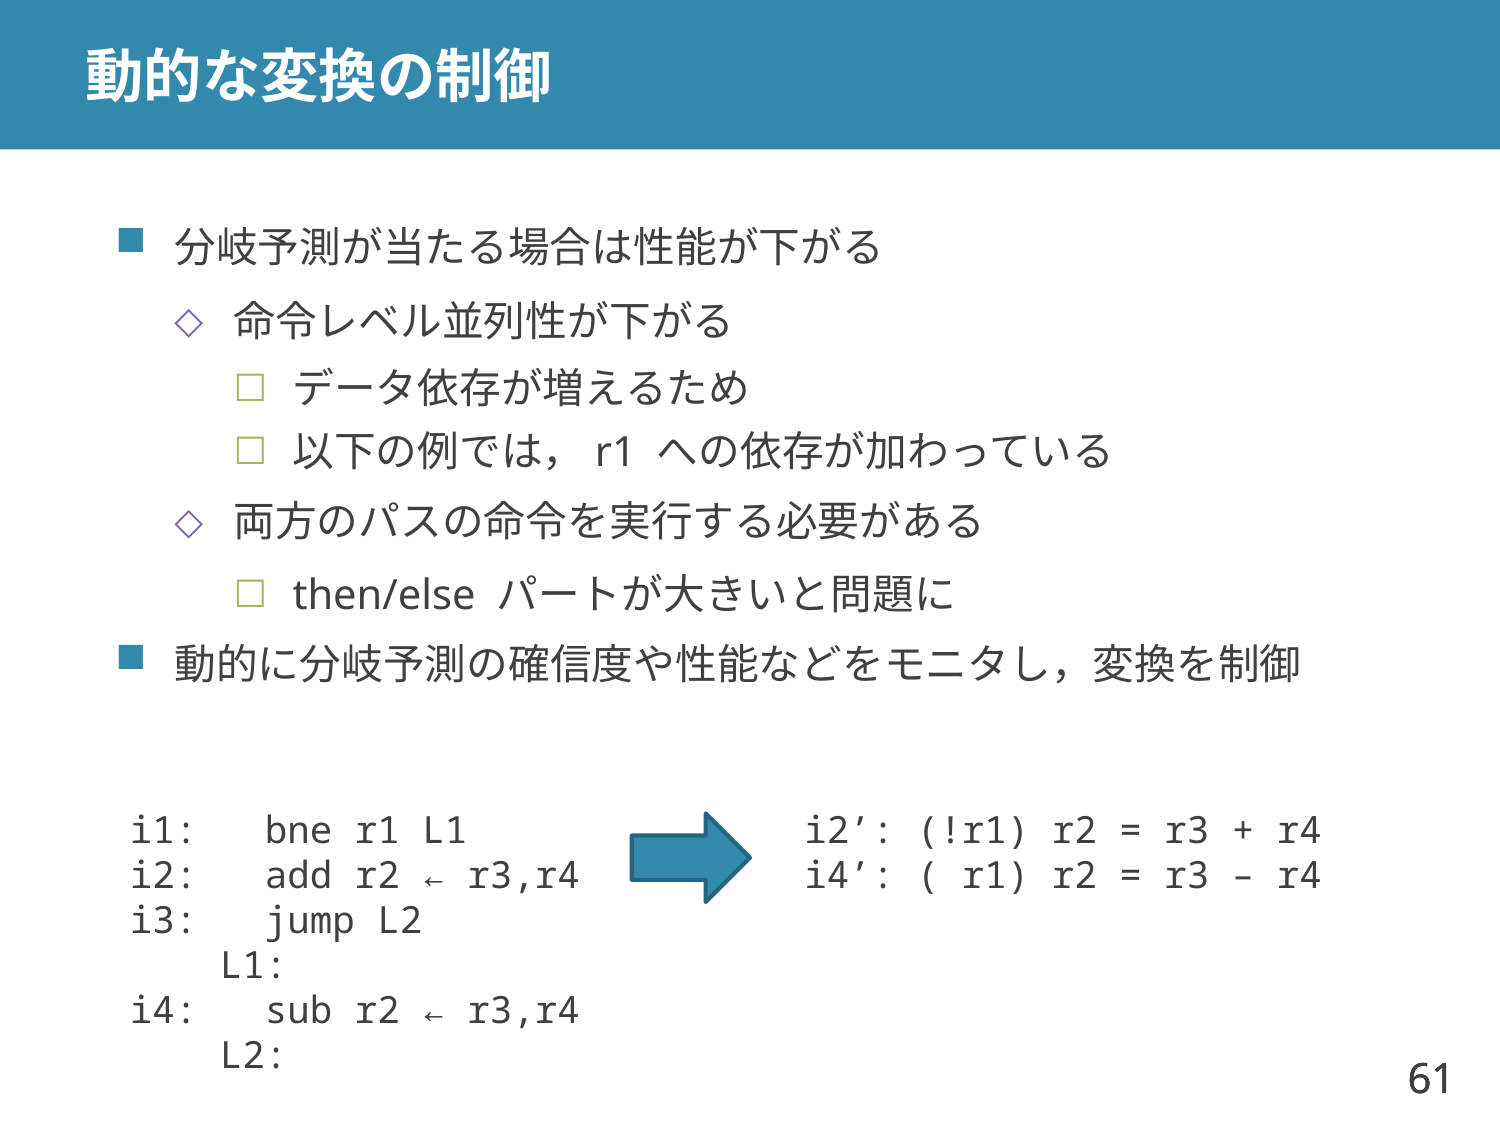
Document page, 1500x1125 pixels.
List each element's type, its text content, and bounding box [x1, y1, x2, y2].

text_box i2’: (!r1) r2 = r3 + r4 i4’: ( r1) r2 = r3 – r4 [789, 798, 1337, 904]
title 動的な変換の制御 [70, 0, 1500, 150]
list 分岐予測が当たる場合は性能が下がる 命令レベル並列性が下がる データ依存が増えるため 以下の例では，r1 への依存が加わっている 両方のパスの命令を実行する必要がある then/else パートが大きいと問題に 動的に分岐予測の確信度や性能などをモニタし，変換を制御 [100, 193, 1459, 711]
text_box i1: bne r1 L1 i2: add r2 ← r3,r4 i3: jump L2 L1: i4: sub r2 ← r3,r4 L2: [115, 798, 647, 1084]
text_box [647, 811, 753, 904]
